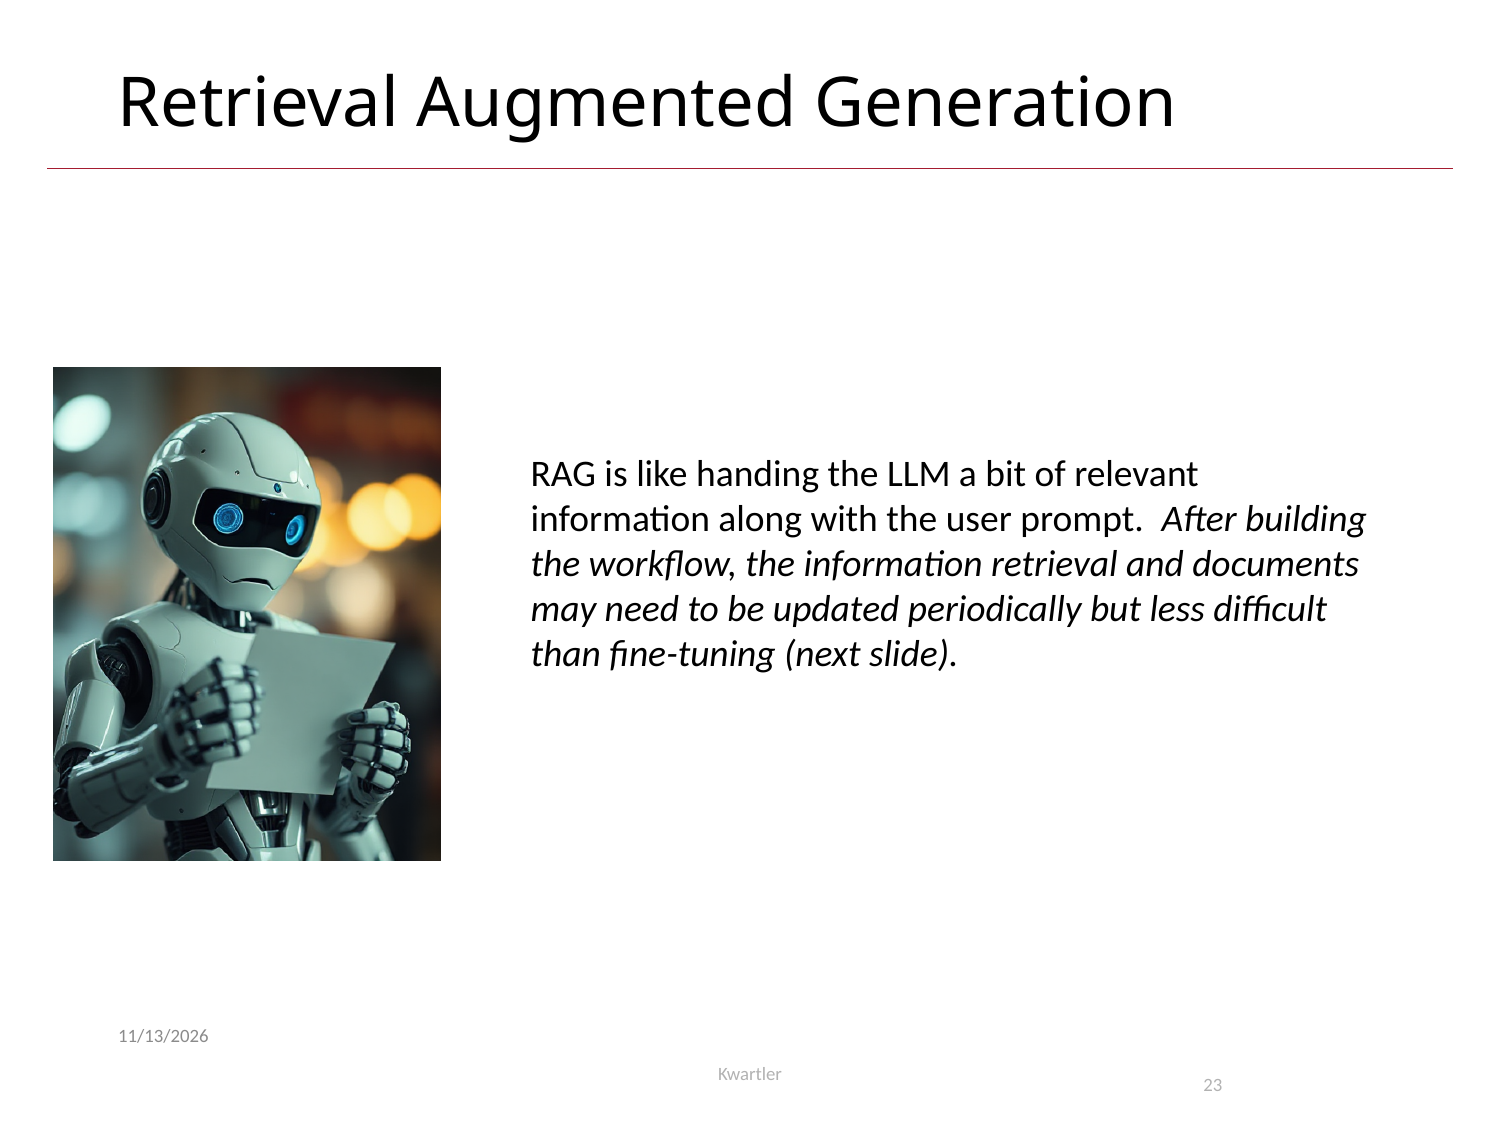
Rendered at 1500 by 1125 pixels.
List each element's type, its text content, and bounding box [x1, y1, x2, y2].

slide_number 23 [1188, 1042, 1330, 1103]
title Retrieval Augmented Generation [103, 59, 1397, 157]
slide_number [103, 1005, 441, 1066]
picture [53, 367, 441, 861]
text_box RAG is like handing the LLM a bit of relevant information along with the user prompt. After building the workflow, the information retrieval and documents may need to be updated periodically but less difficult than fine-tuning (next slide). [515, 441, 1397, 681]
footer Kwartler [496, 1042, 1004, 1103]
